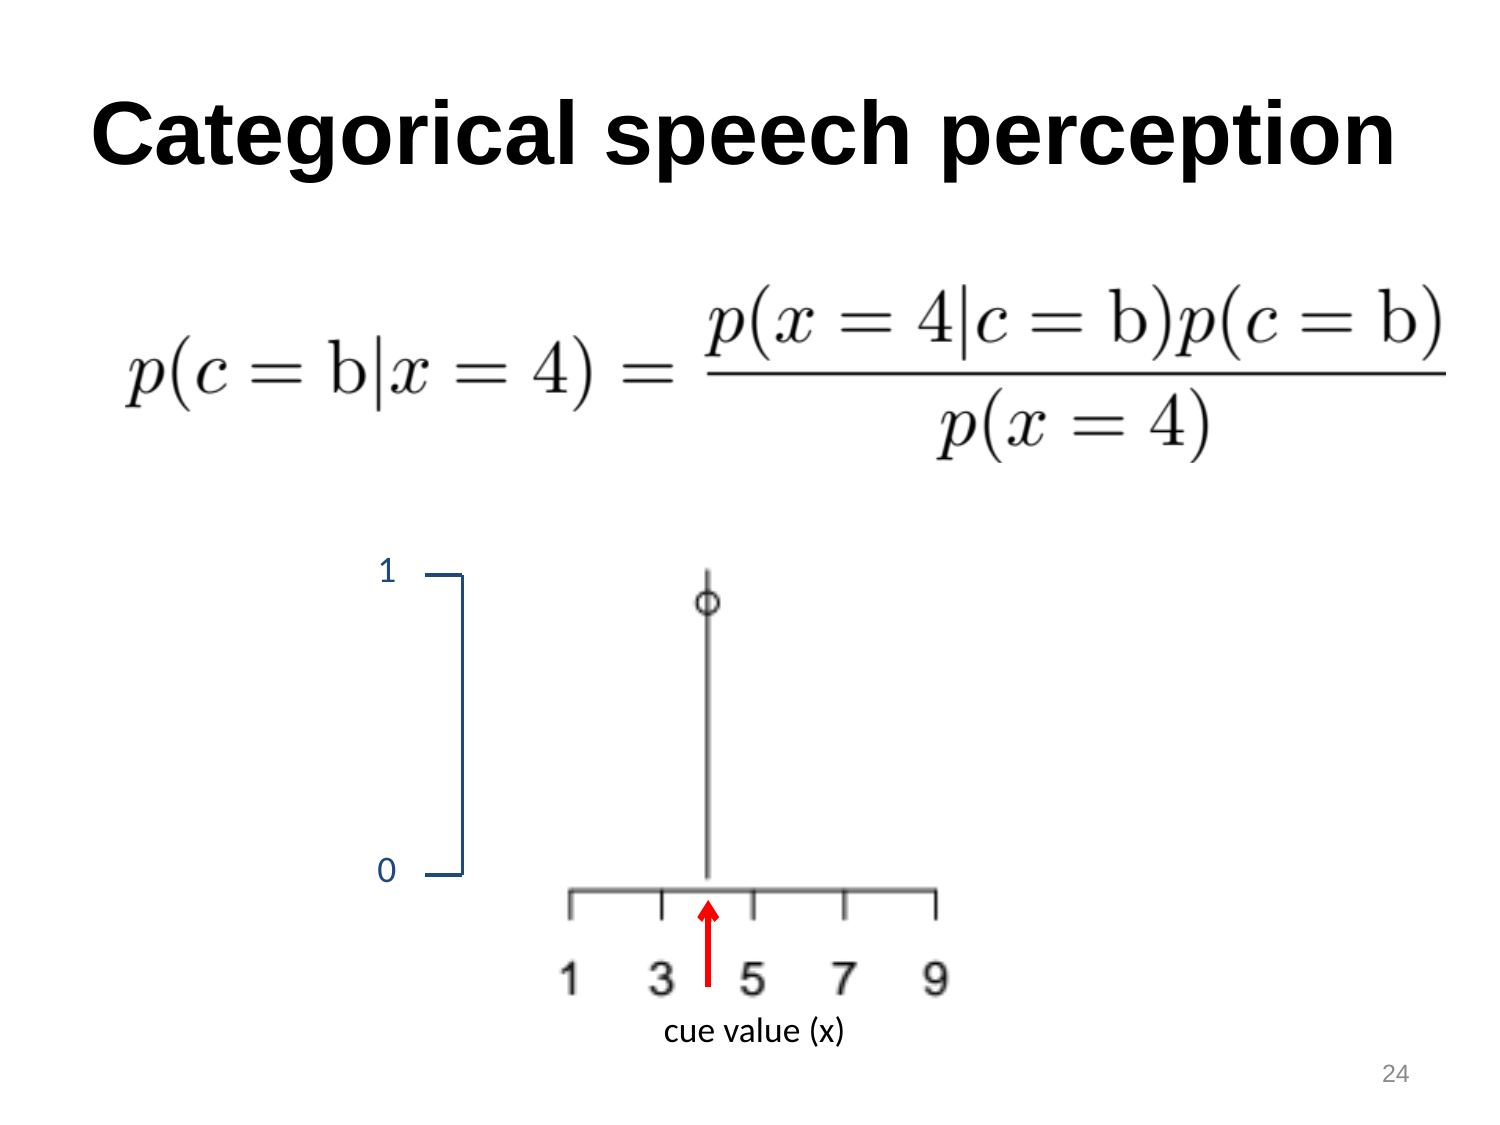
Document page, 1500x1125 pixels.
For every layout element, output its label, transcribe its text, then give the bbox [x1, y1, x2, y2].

picture [124, 283, 1446, 1125]
slide_number 24 [1266, 1042, 1425, 1103]
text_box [362, 537, 463, 914]
title Categorical speech perception [75, 45, 1425, 233]
